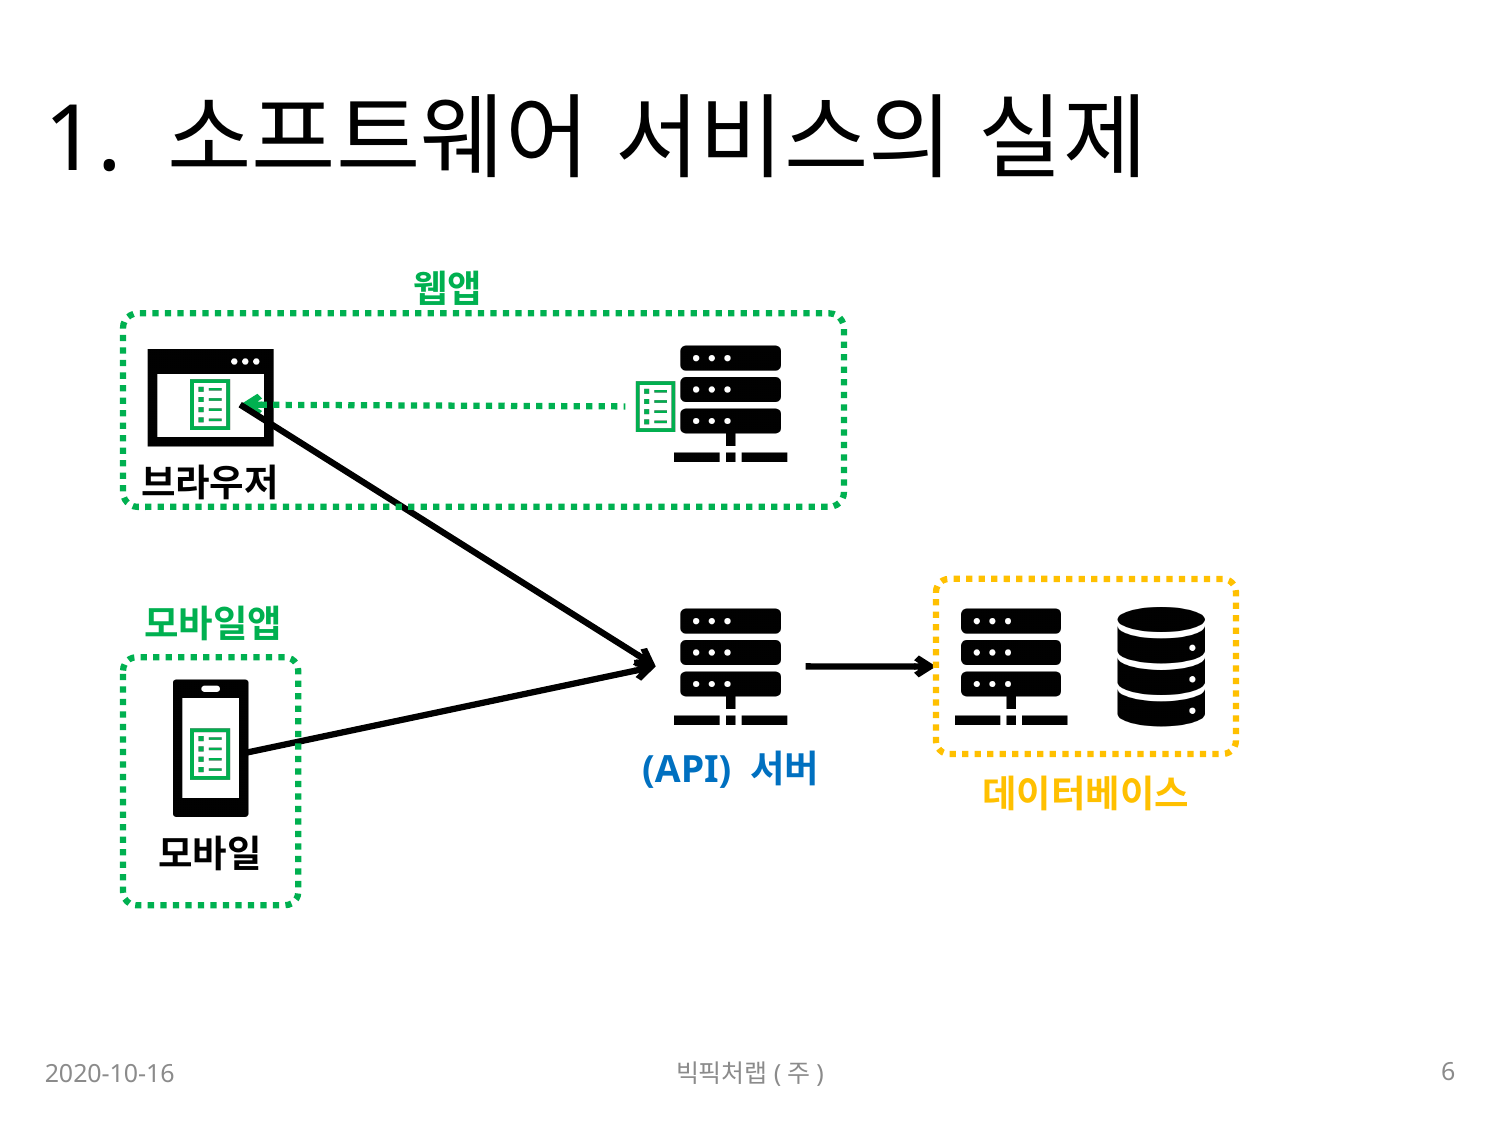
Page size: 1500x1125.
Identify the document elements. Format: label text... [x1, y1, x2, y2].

text_box [121, 312, 845, 508]
picture [135, 322, 286, 473]
text_box [934, 740, 1237, 755]
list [656, 591, 806, 742]
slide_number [29, 1042, 368, 1103]
text_box 데이터베이스 [967, 762, 1205, 822]
text_box [934, 577, 1237, 594]
title 1. 소프트웨어 서비스의 실제 [29, 22, 1471, 198]
text_box 모바일앱 [129, 592, 240, 653]
text_box 웹앱 [398, 257, 498, 318]
footer 빅픽처랩(주) [387, 1042, 1113, 1103]
slide_number 6 [1132, 1042, 1471, 1103]
text_box (API) 서버 [627, 737, 835, 797]
picture [935, 591, 1236, 742]
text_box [240, 666, 656, 754]
text_box 브라우저 [126, 503, 240, 511]
picture [135, 673, 286, 824]
picture [625, 328, 806, 479]
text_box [240, 404, 656, 666]
text_box [122, 656, 300, 907]
